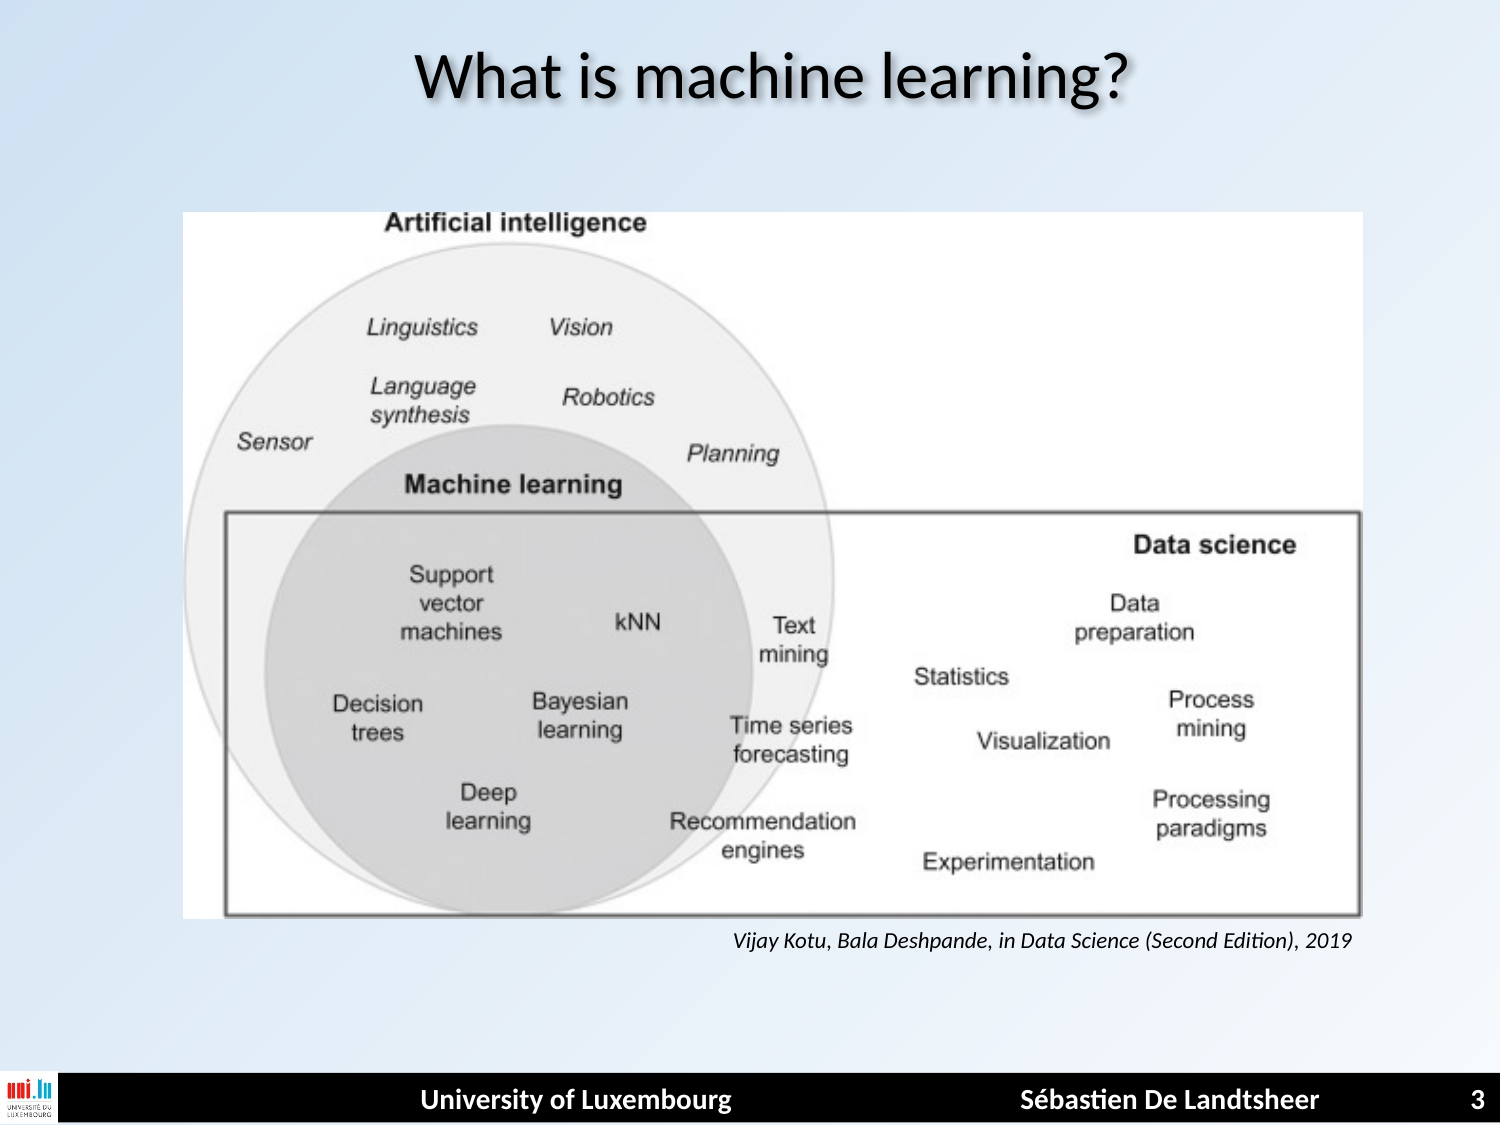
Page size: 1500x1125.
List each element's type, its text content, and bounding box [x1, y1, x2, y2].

picture [183, 211, 1363, 919]
text_box Vijay Kotu, Bala Deshpande, in Data Science (Second Edition), 2019 [718, 918, 1411, 961]
text_box University of Luxembourg Sébastien De Landtsheer 3 [58, 1072, 1500, 1123]
text_box What is machine learning? [62, 24, 1484, 120]
picture [0, 1071, 58, 1124]
